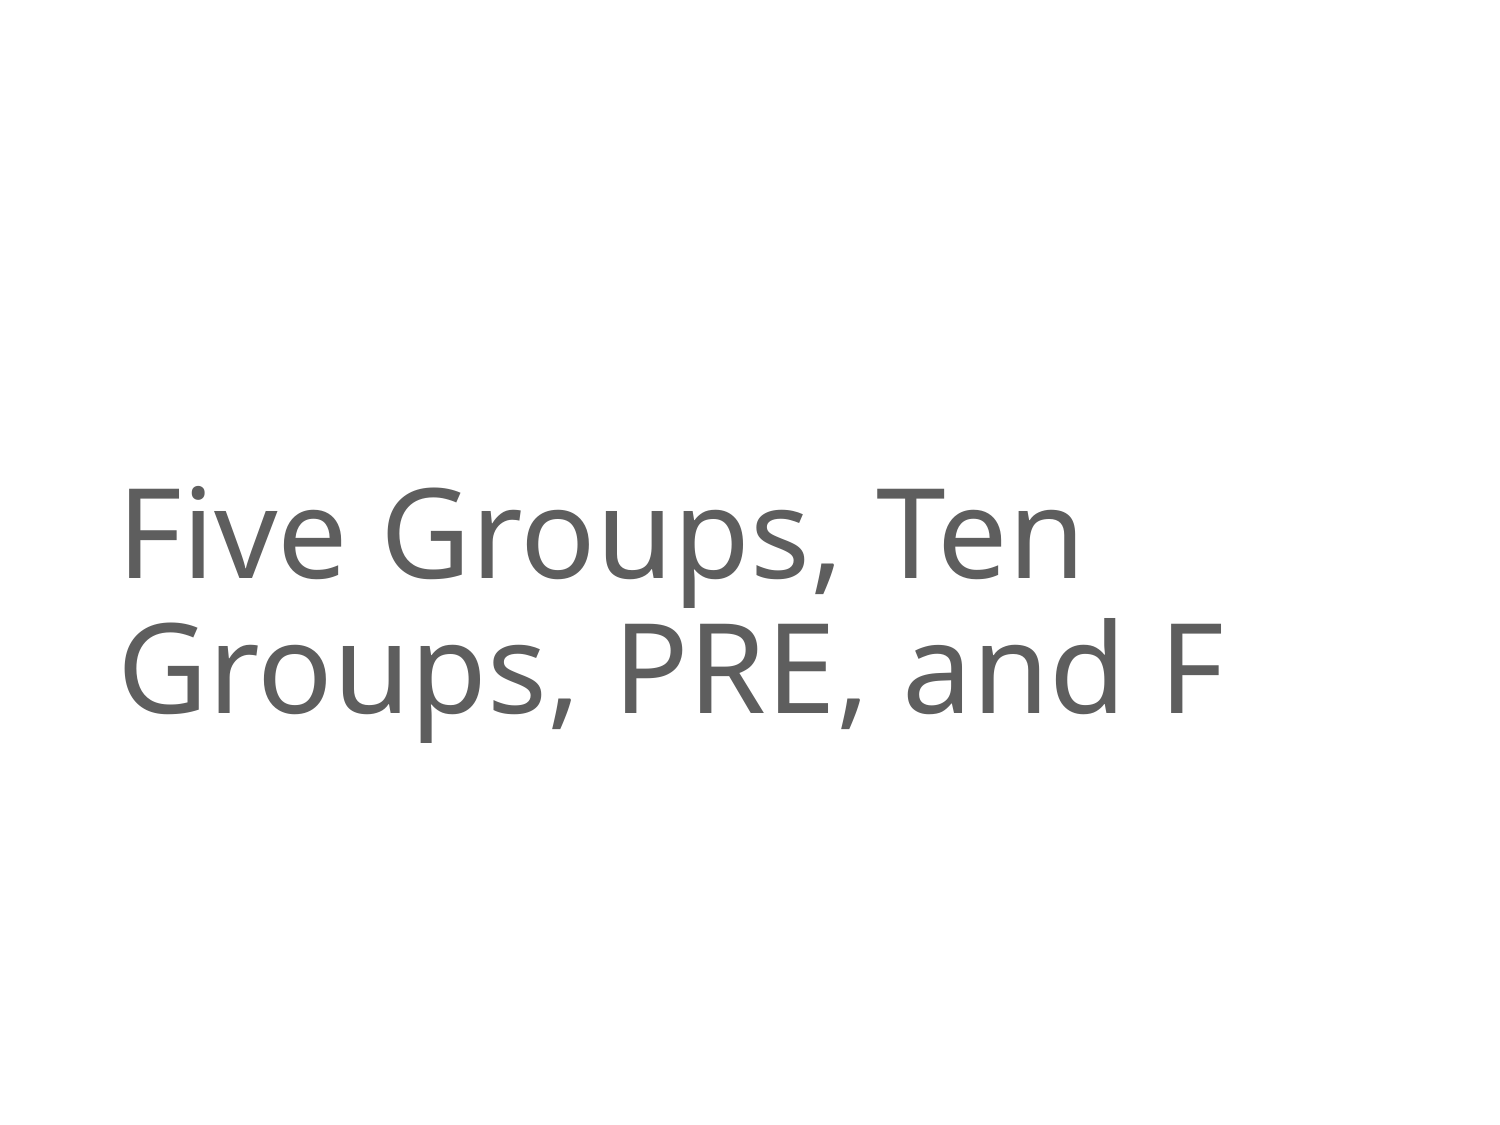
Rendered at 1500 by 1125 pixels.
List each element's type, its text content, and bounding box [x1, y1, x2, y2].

title Five Groups, Ten Groups, PRE, and F [102, 280, 1397, 749]
